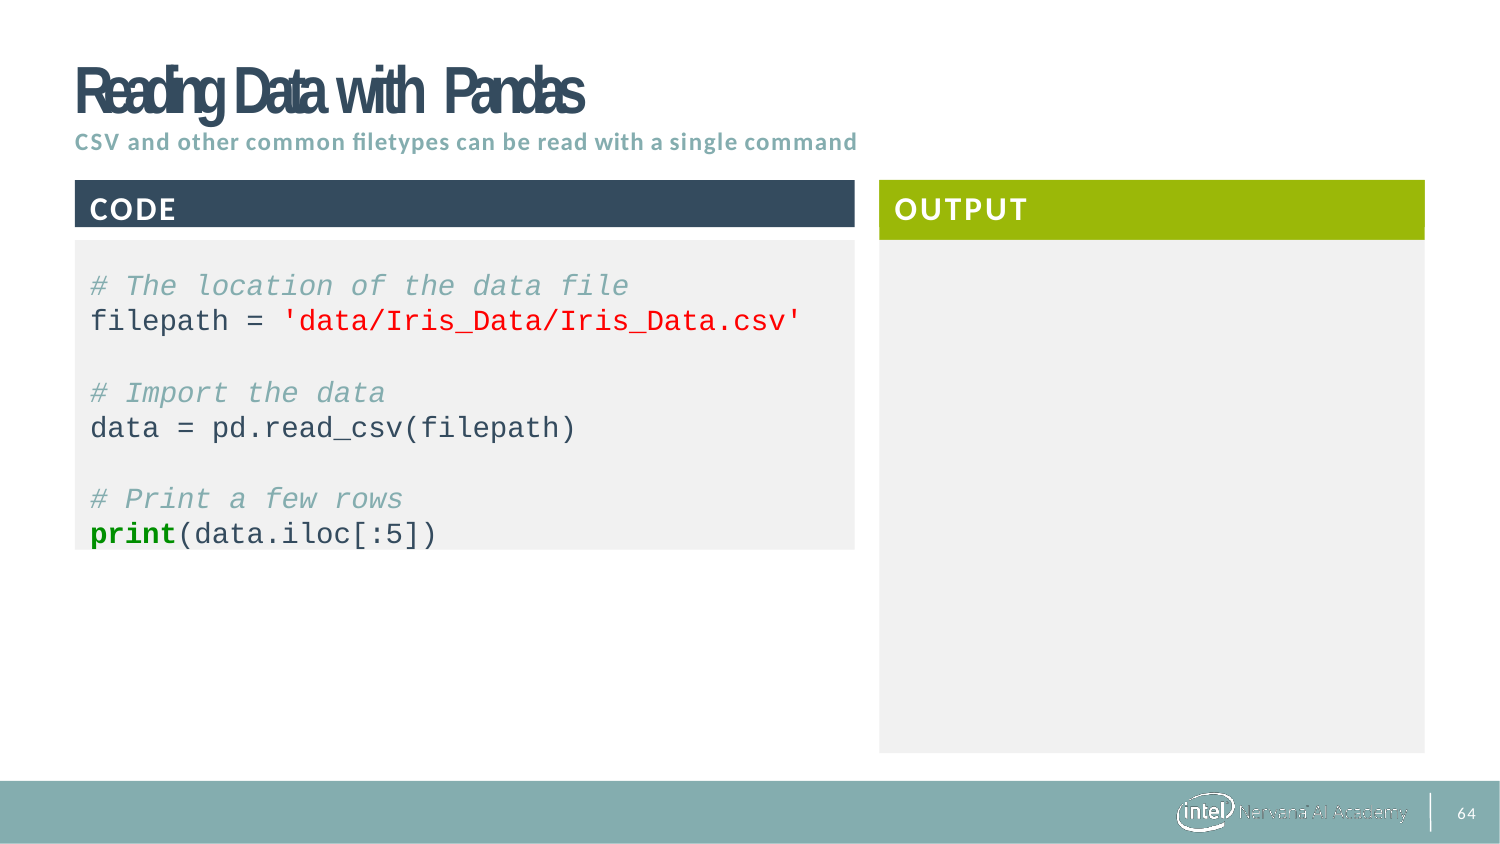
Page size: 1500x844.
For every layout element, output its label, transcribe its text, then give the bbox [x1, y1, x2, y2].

picture [1175, 791, 1408, 833]
text_box OUTPUT [879, 180, 1425, 228]
text_box # The location of the data file filepath = 'data/Iris_Data/Iris_Data.csv' # Import the data data = pd.read_csv(filepath) # Print a few rows print(data.iloc[:5]) [74, 240, 855, 550]
text_box [879, 239, 1425, 754]
slide_number 31 [1453, 799, 1482, 844]
text_box CODE [74, 190, 855, 228]
text_box [879, 228, 1425, 239]
title Reading Data with Pandas CSV and other common filetypes can be read with a single command [72, 46, 874, 190]
